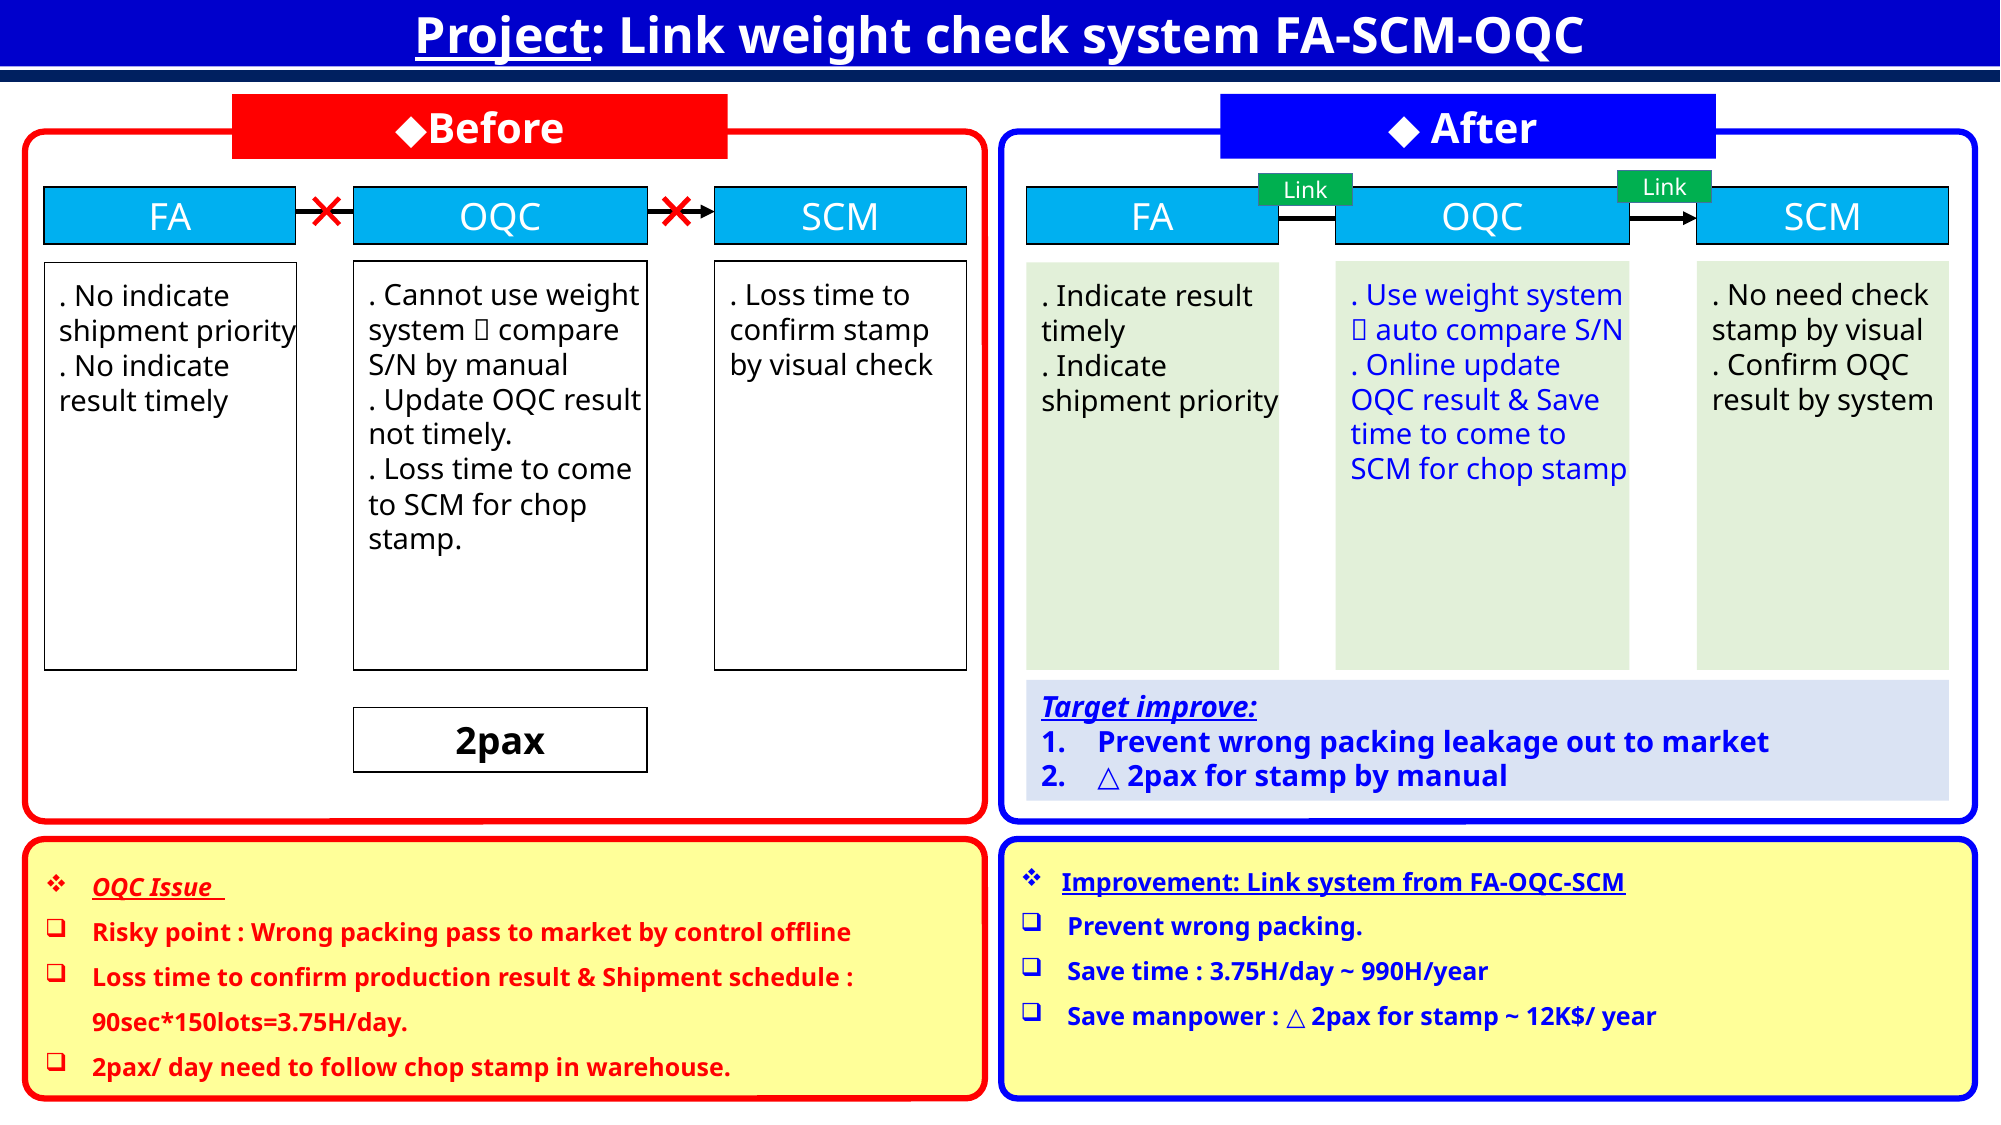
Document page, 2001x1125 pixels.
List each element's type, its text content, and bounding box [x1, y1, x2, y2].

text_box Project: Link weight check system FA-SCM-OQC [0, 0, 2000, 67]
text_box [24, 93, 1975, 1099]
